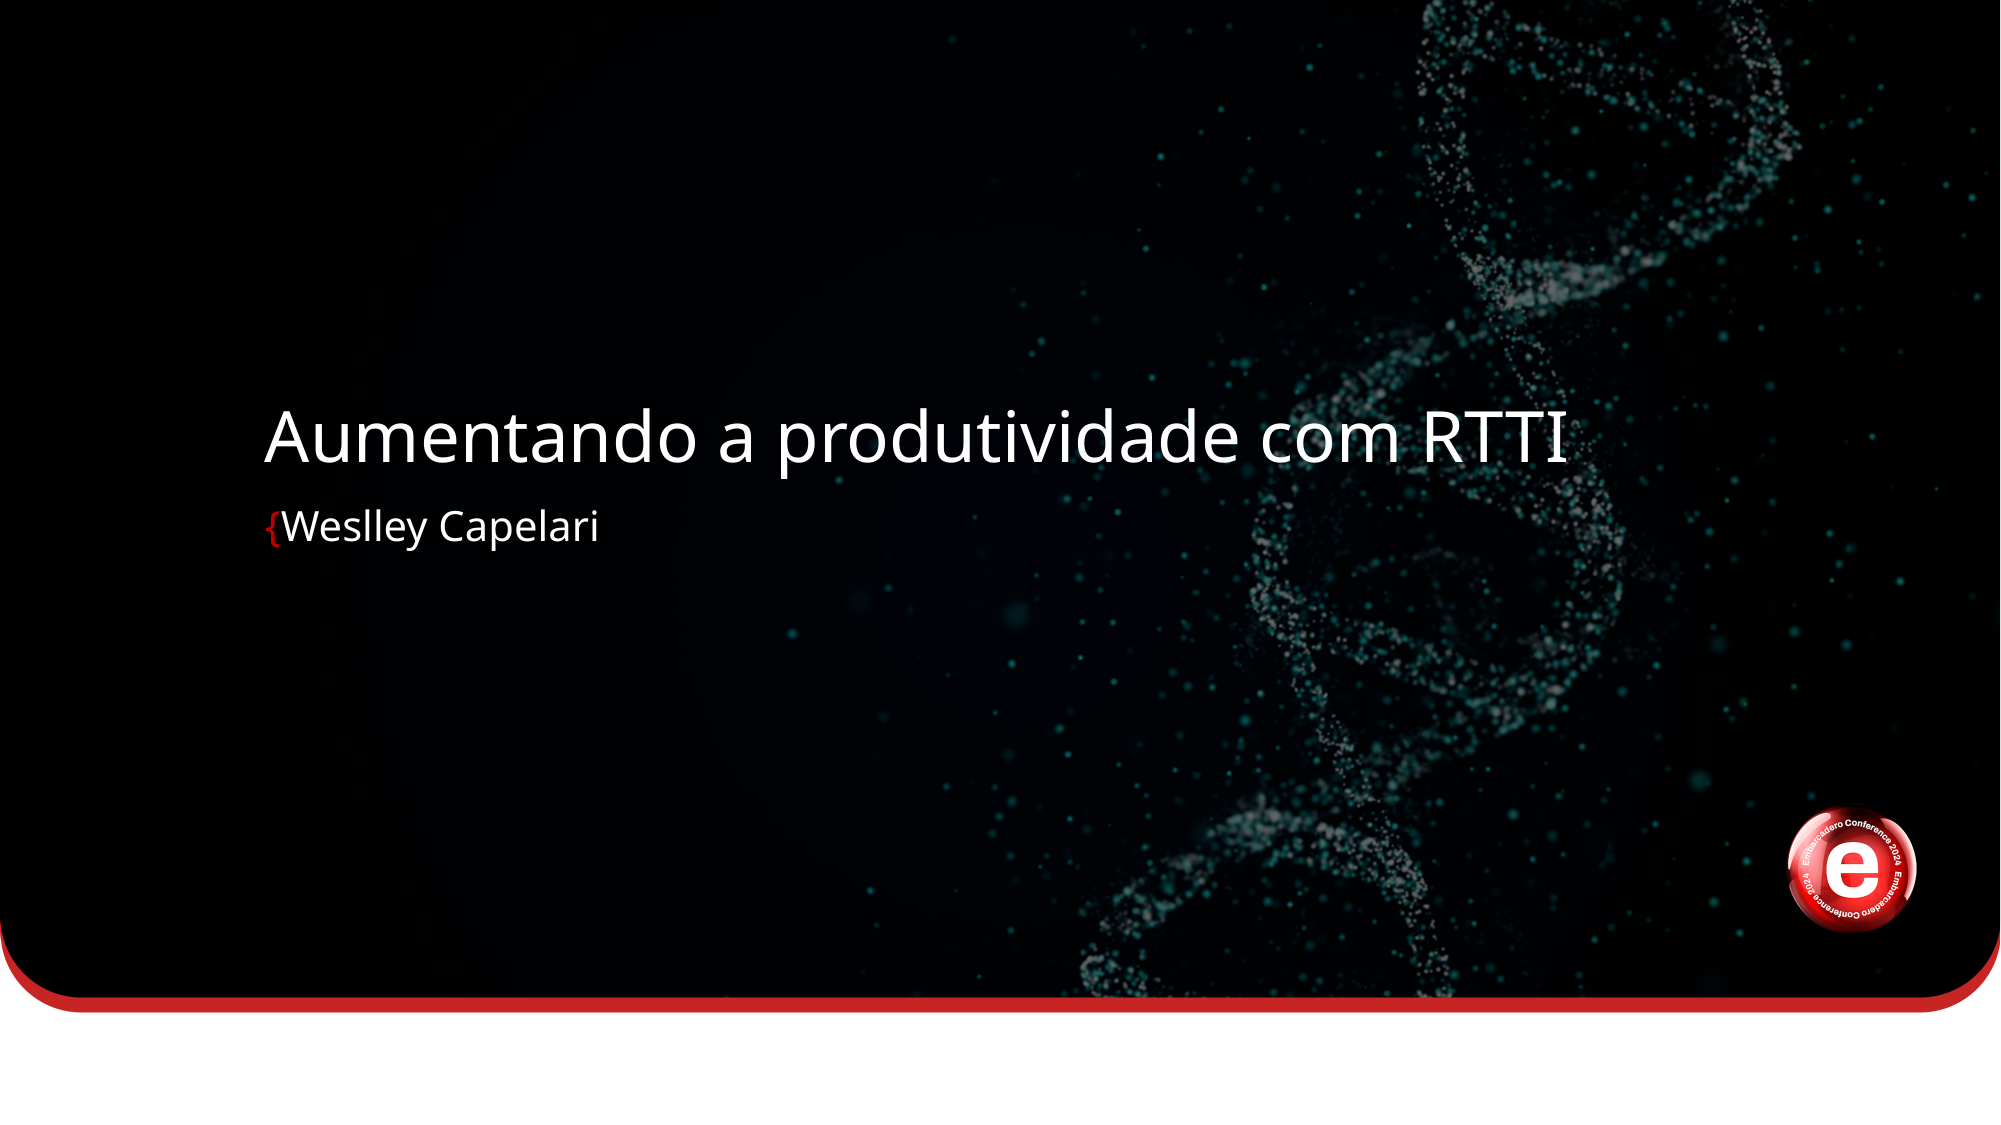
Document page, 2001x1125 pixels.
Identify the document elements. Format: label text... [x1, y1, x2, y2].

text_box {Weslley Capelari [249, 498, 718, 586]
picture [0, 0, 2001, 1125]
title Aumentando a produtividade com RTTI [249, 337, 1641, 486]
